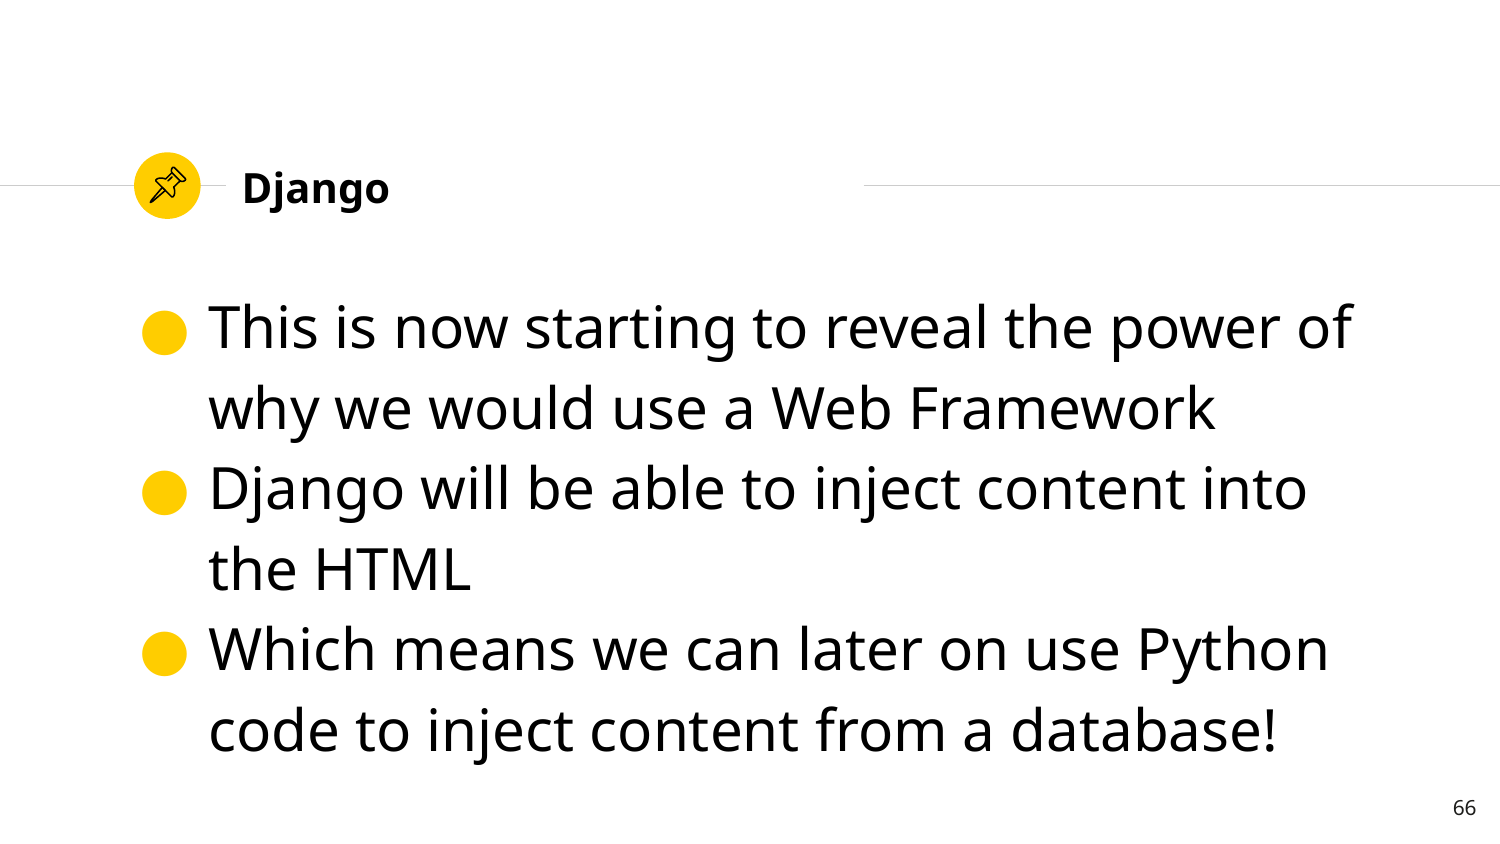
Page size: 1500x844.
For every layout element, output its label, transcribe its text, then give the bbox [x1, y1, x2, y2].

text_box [150, 166, 186, 203]
list This is now starting to reveal the power of why we would use a Web Framework Django will be able to inject content into the HTML Which means we can later on use Python code to inject content from a database! [118, 265, 1402, 776]
slide_number 66 [1401, 779, 1492, 844]
title Django [226, 151, 863, 223]
